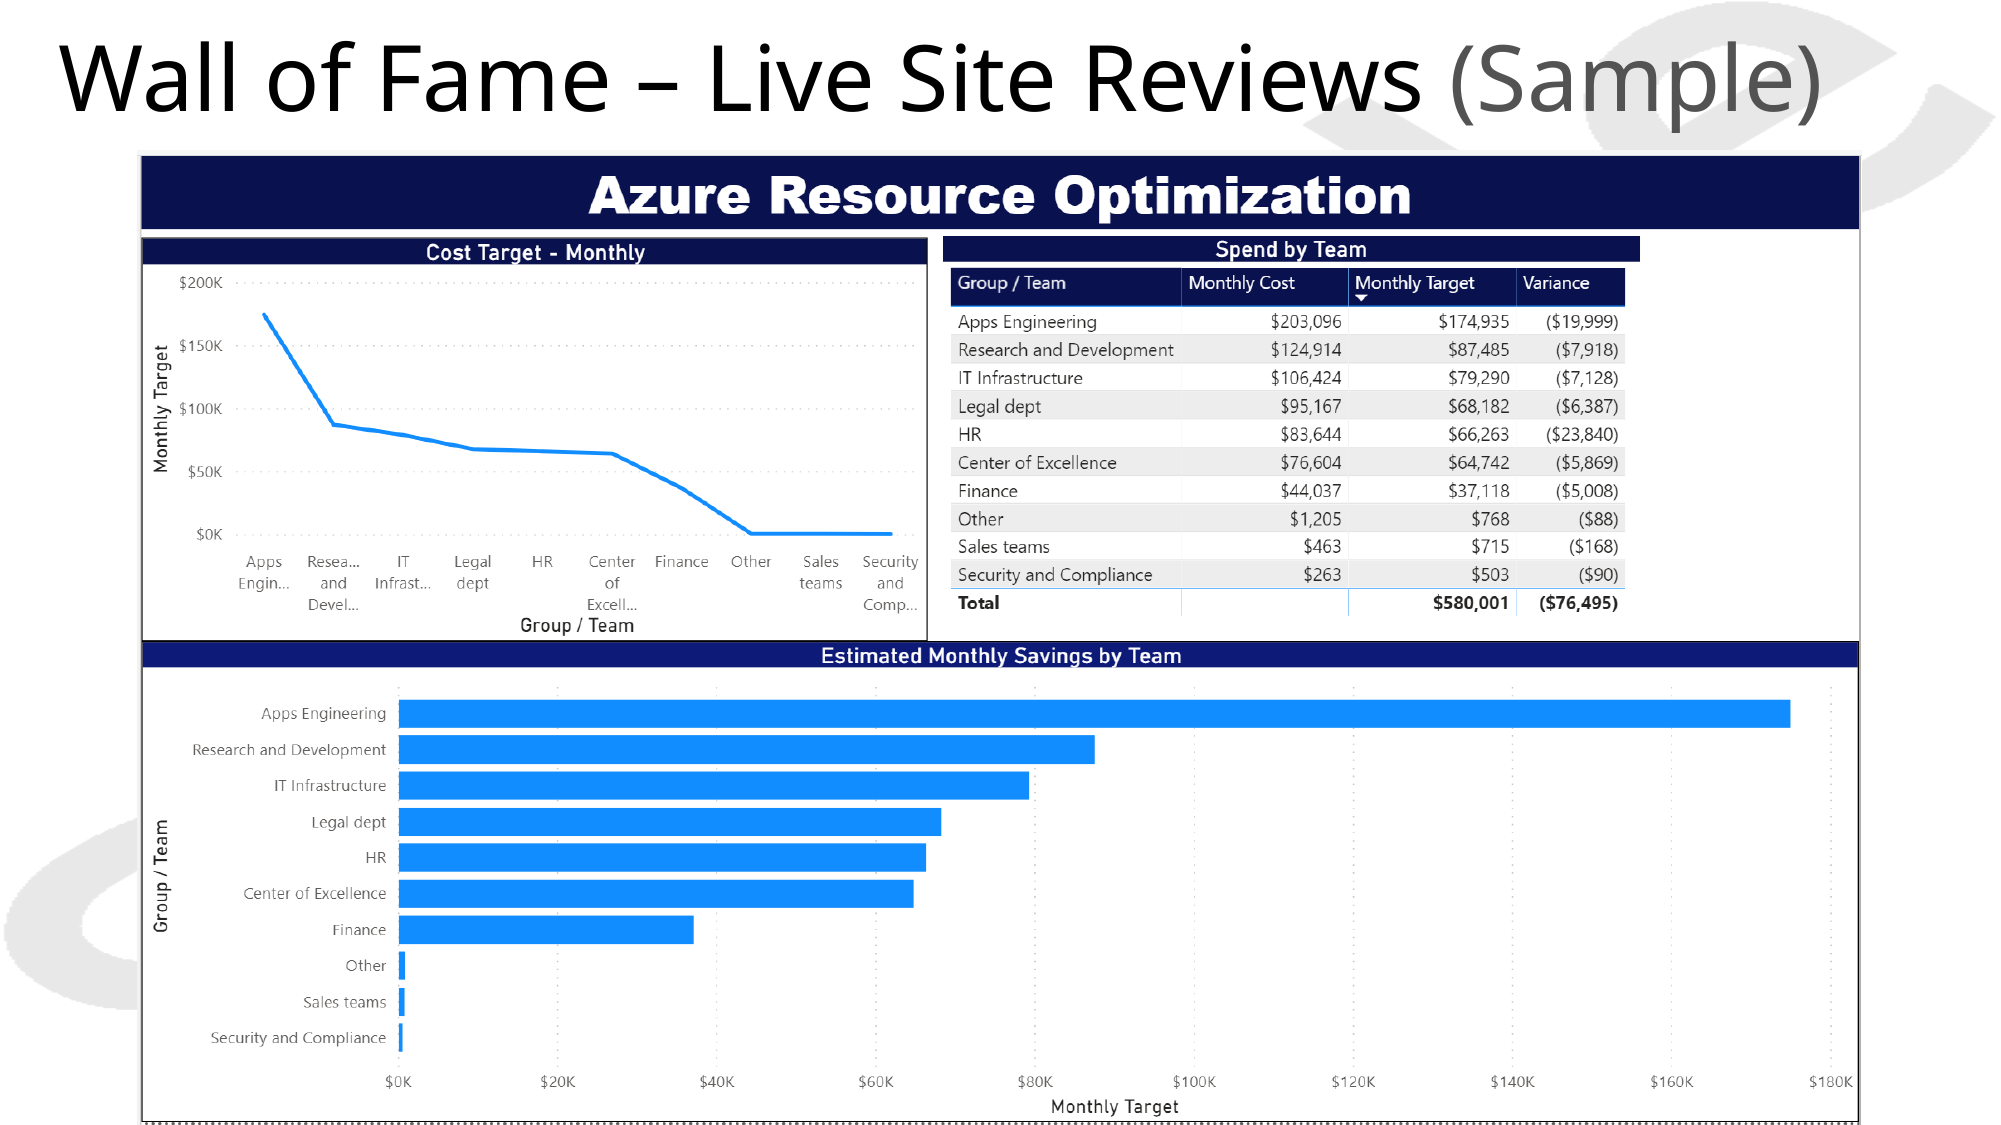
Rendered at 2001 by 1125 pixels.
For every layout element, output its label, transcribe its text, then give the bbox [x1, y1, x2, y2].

picture [137, 150, 1862, 1125]
title Wall of Fame – Live Site Reviews (Sample) [44, 12, 1956, 151]
